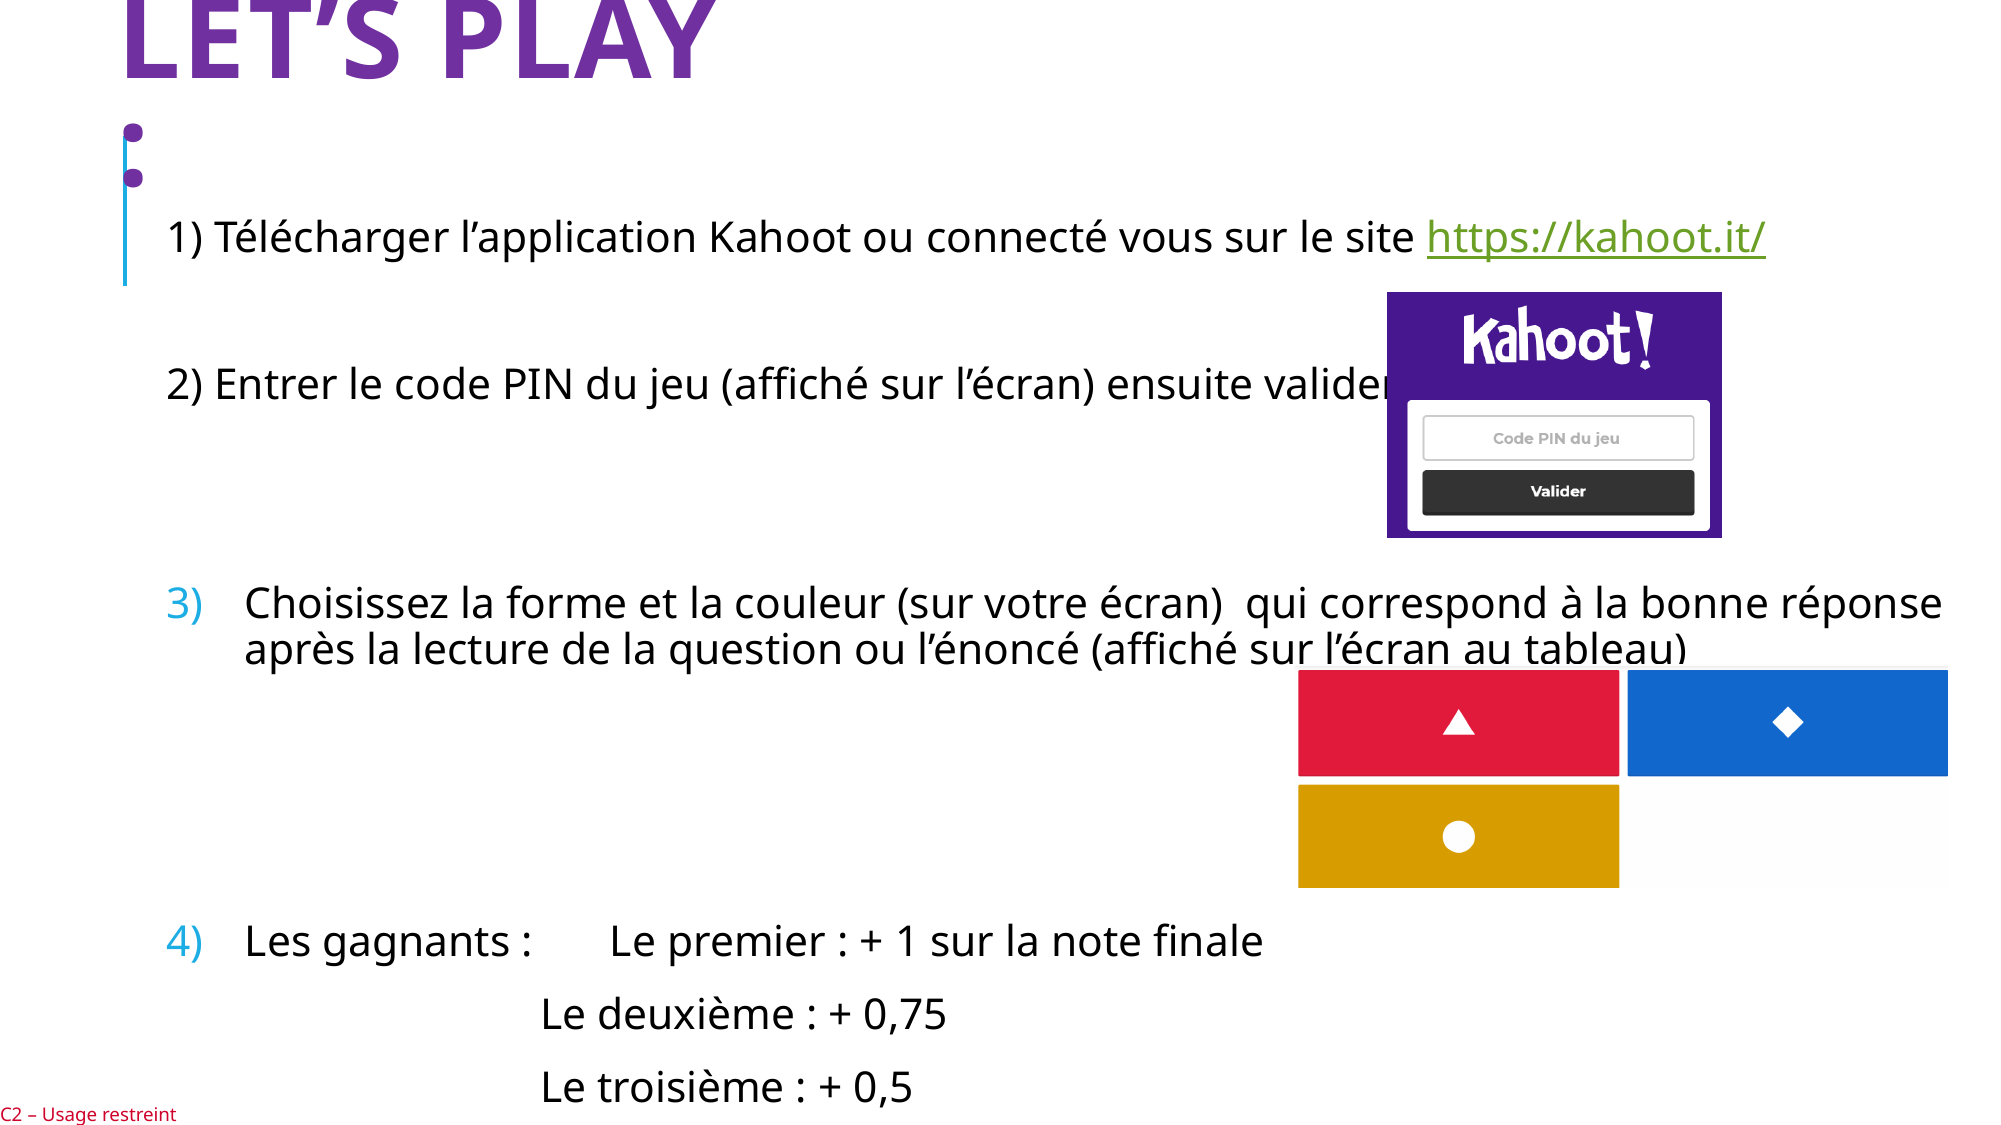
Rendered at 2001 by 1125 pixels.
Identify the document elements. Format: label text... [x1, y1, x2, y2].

picture [1387, 292, 1723, 539]
title Let’s play : [102, 24, 753, 177]
list 1) Télécharger l’application Kahoot ou connecté vous sur le site https://kahoot.it/ 2) Entrer le code PIN du jeu (affiché sur l’écran) ensuite valider Choisissez la forme et la couleur (sur votre écran) qui correspond à la bonne réponse après la lecture de la question ou l’énoncé (affiché sur l’écran au tableau) Les gagnants : Le premier : + 1 sur la note finale Le deuxième : + 0,75 Le troisième : + 0,5 [158, 203, 2000, 1125]
picture [1294, 663, 1948, 888]
